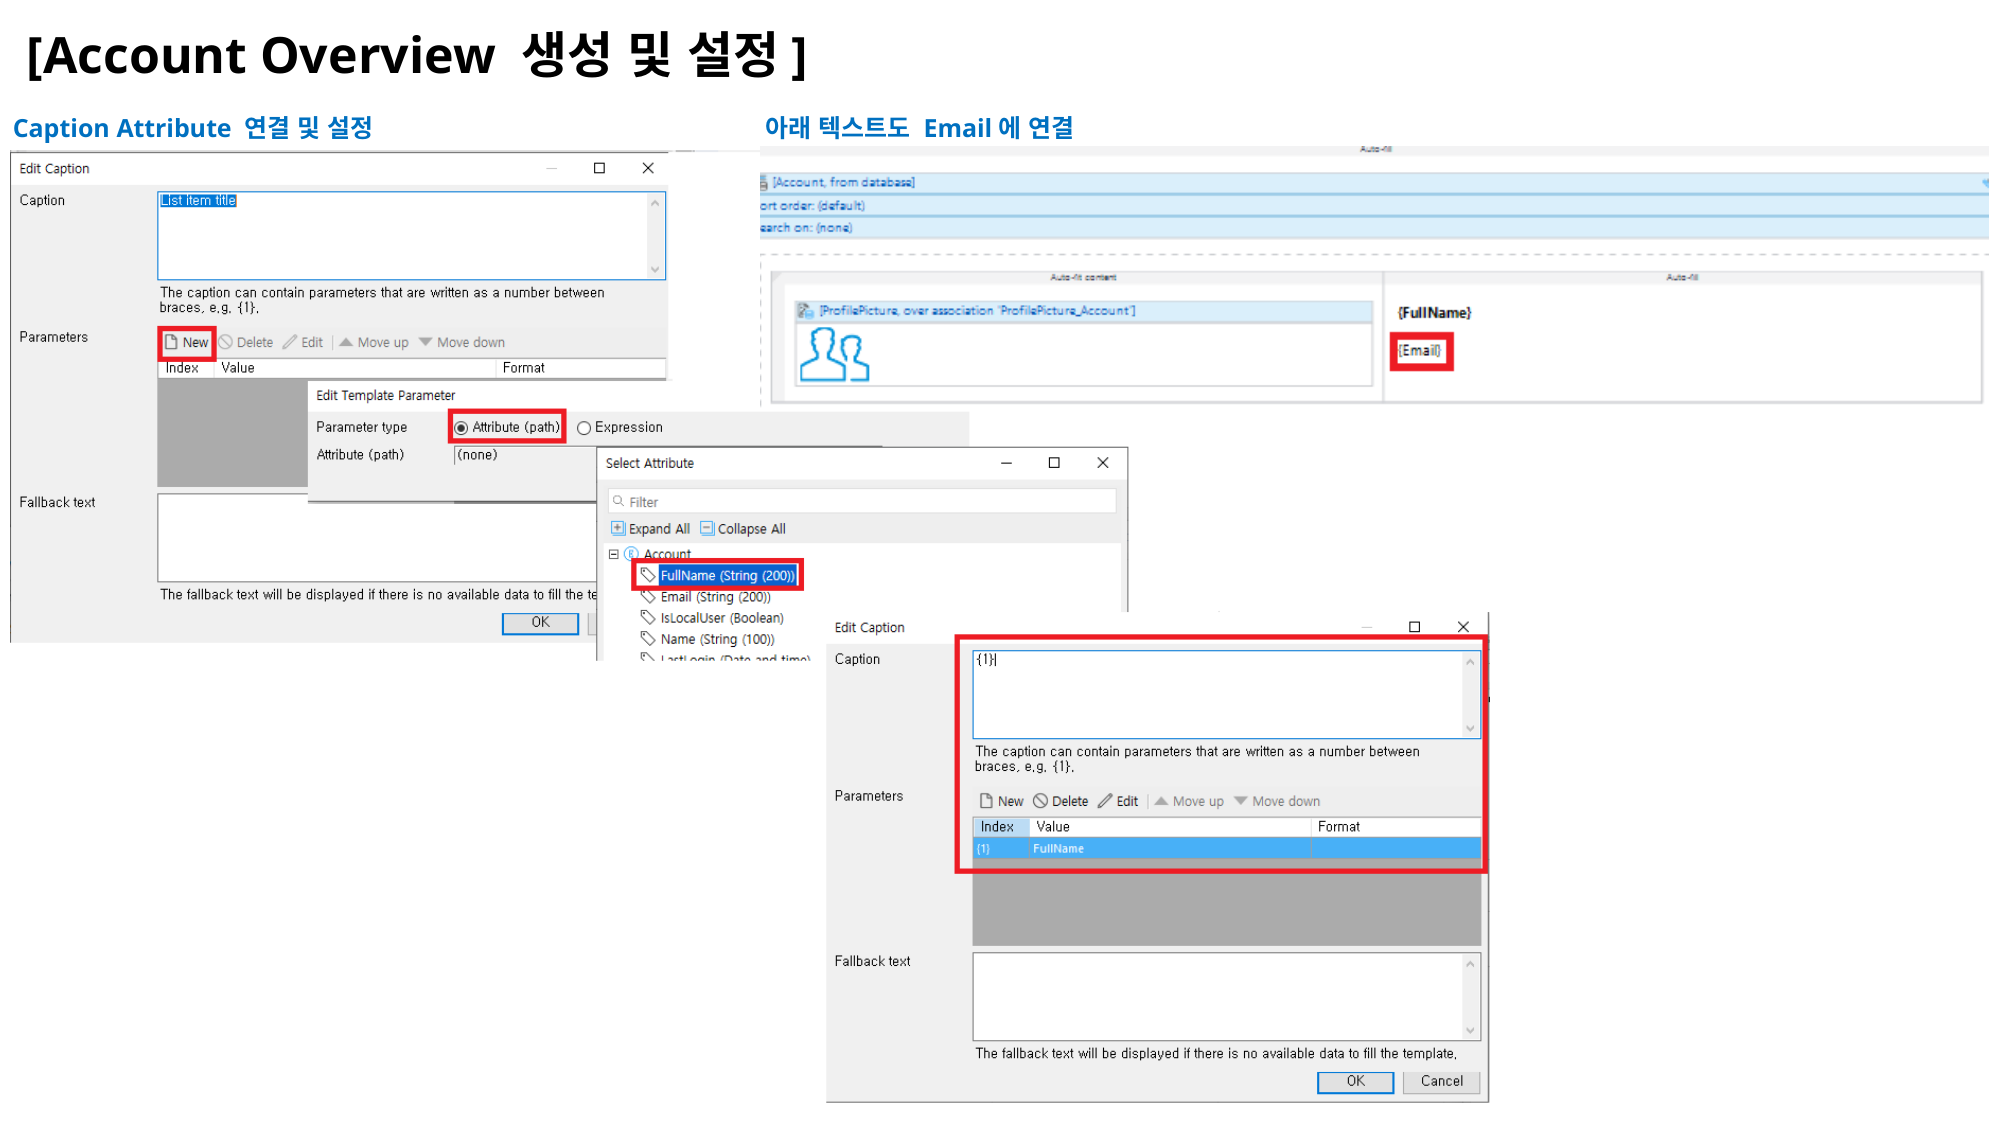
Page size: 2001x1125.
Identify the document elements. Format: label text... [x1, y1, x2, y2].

text_box 아래 텍스트도 Email에 연결 [750, 105, 1730, 150]
text_box [Account Overview 생성 및 설정] [11, 15, 823, 91]
text_box Caption Attribute 연결 및 설정 [0, 105, 750, 150]
picture [10, 146, 1989, 1107]
